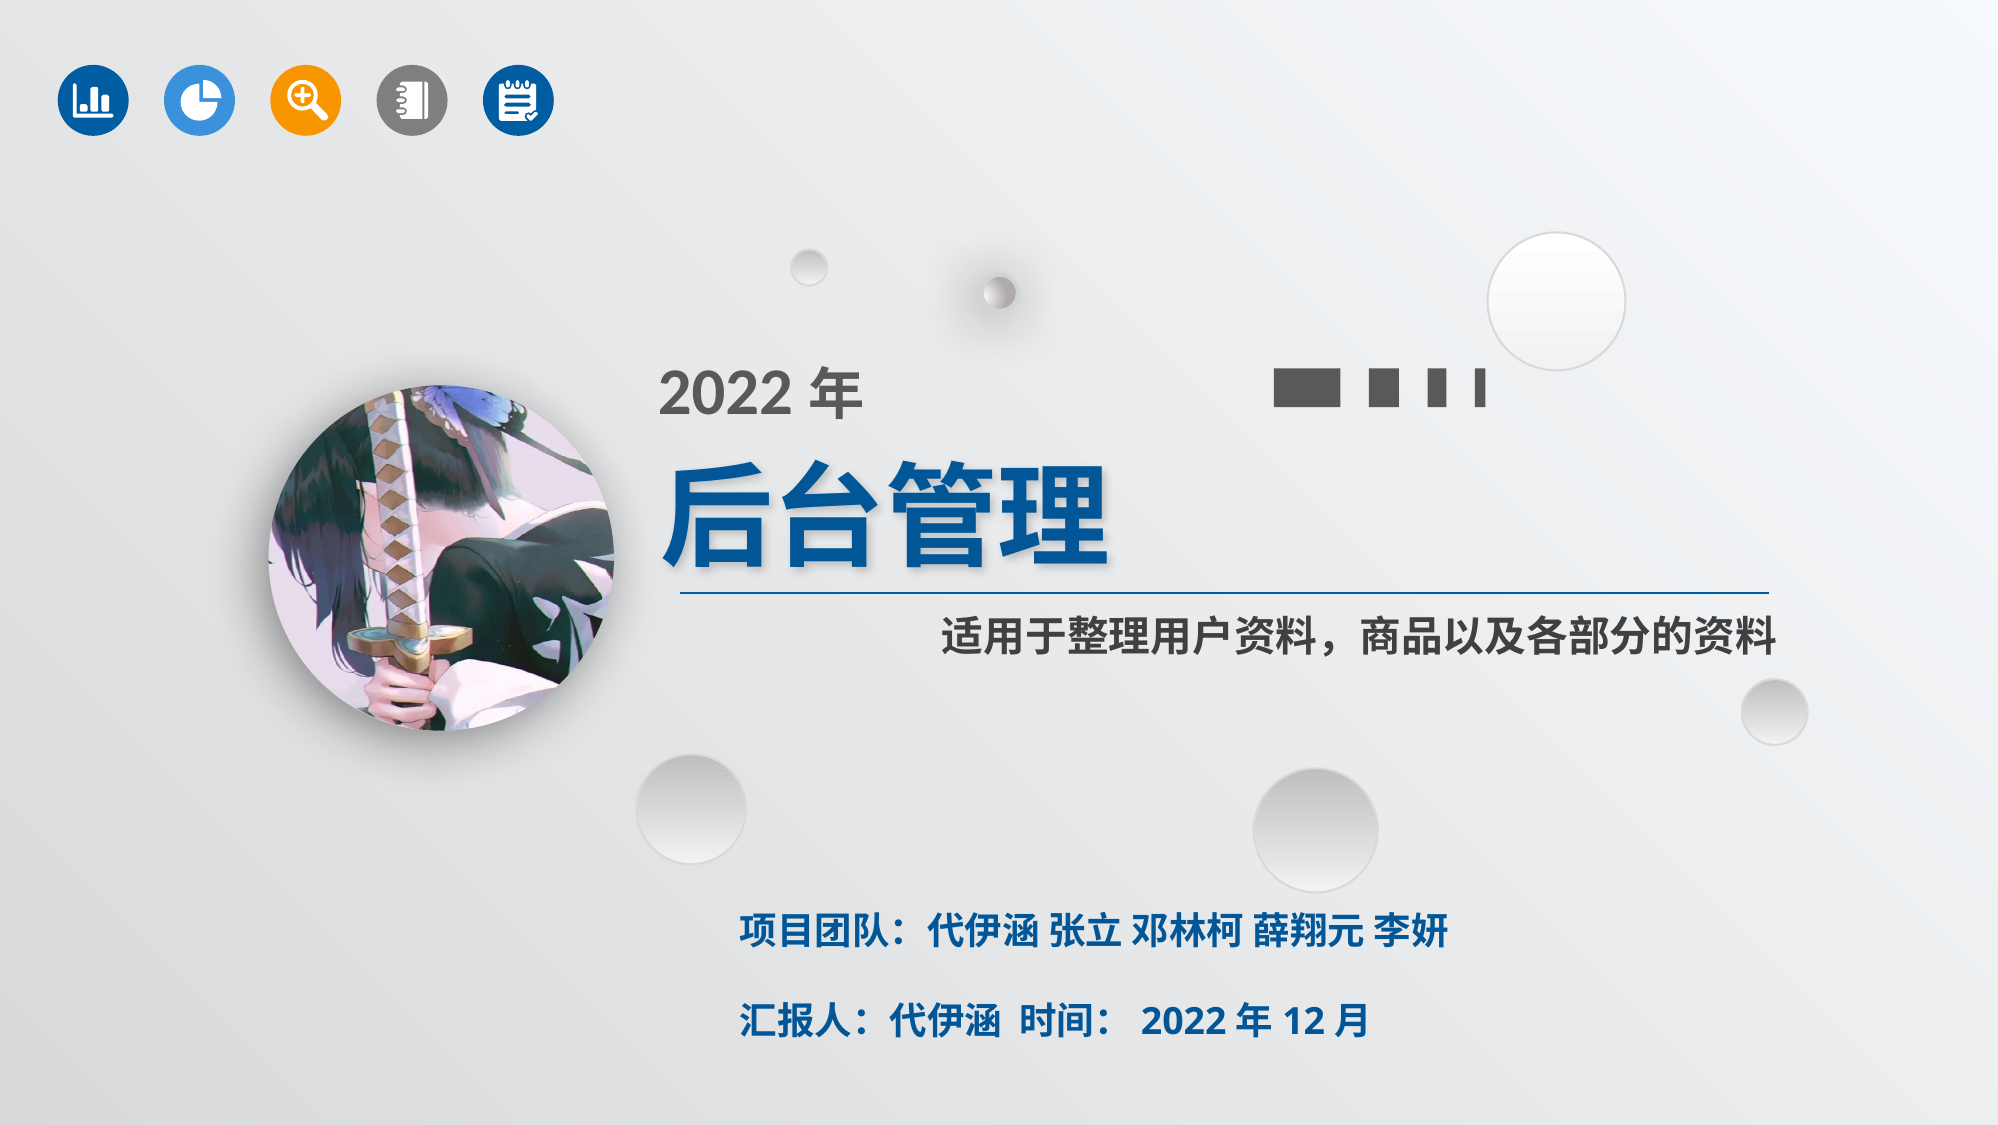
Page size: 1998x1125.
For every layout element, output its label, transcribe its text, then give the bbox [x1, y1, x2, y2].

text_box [270, 64, 342, 136]
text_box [57, 64, 129, 137]
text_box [163, 64, 236, 137]
text_box [791, 249, 828, 286]
text_box [1253, 768, 1378, 893]
text_box 项目团队：代伊涵 张立 邓林柯 薛翔元 李妍 汇报人：代伊涵 时间：2022年12月 [732, 899, 1457, 1050]
text_box 适用于整理用户资料，商品以及各部分的资料 [791, 602, 1785, 668]
text_box [1741, 679, 1808, 745]
text_box 后台管理 [652, 437, 1844, 588]
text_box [376, 64, 448, 137]
text_box [636, 754, 747, 865]
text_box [482, 64, 555, 137]
text_box [981, 274, 1018, 311]
picture [268, 385, 615, 731]
text_box [1487, 232, 1626, 371]
text_box 2022年 [647, 337, 1388, 438]
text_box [1273, 368, 1486, 408]
